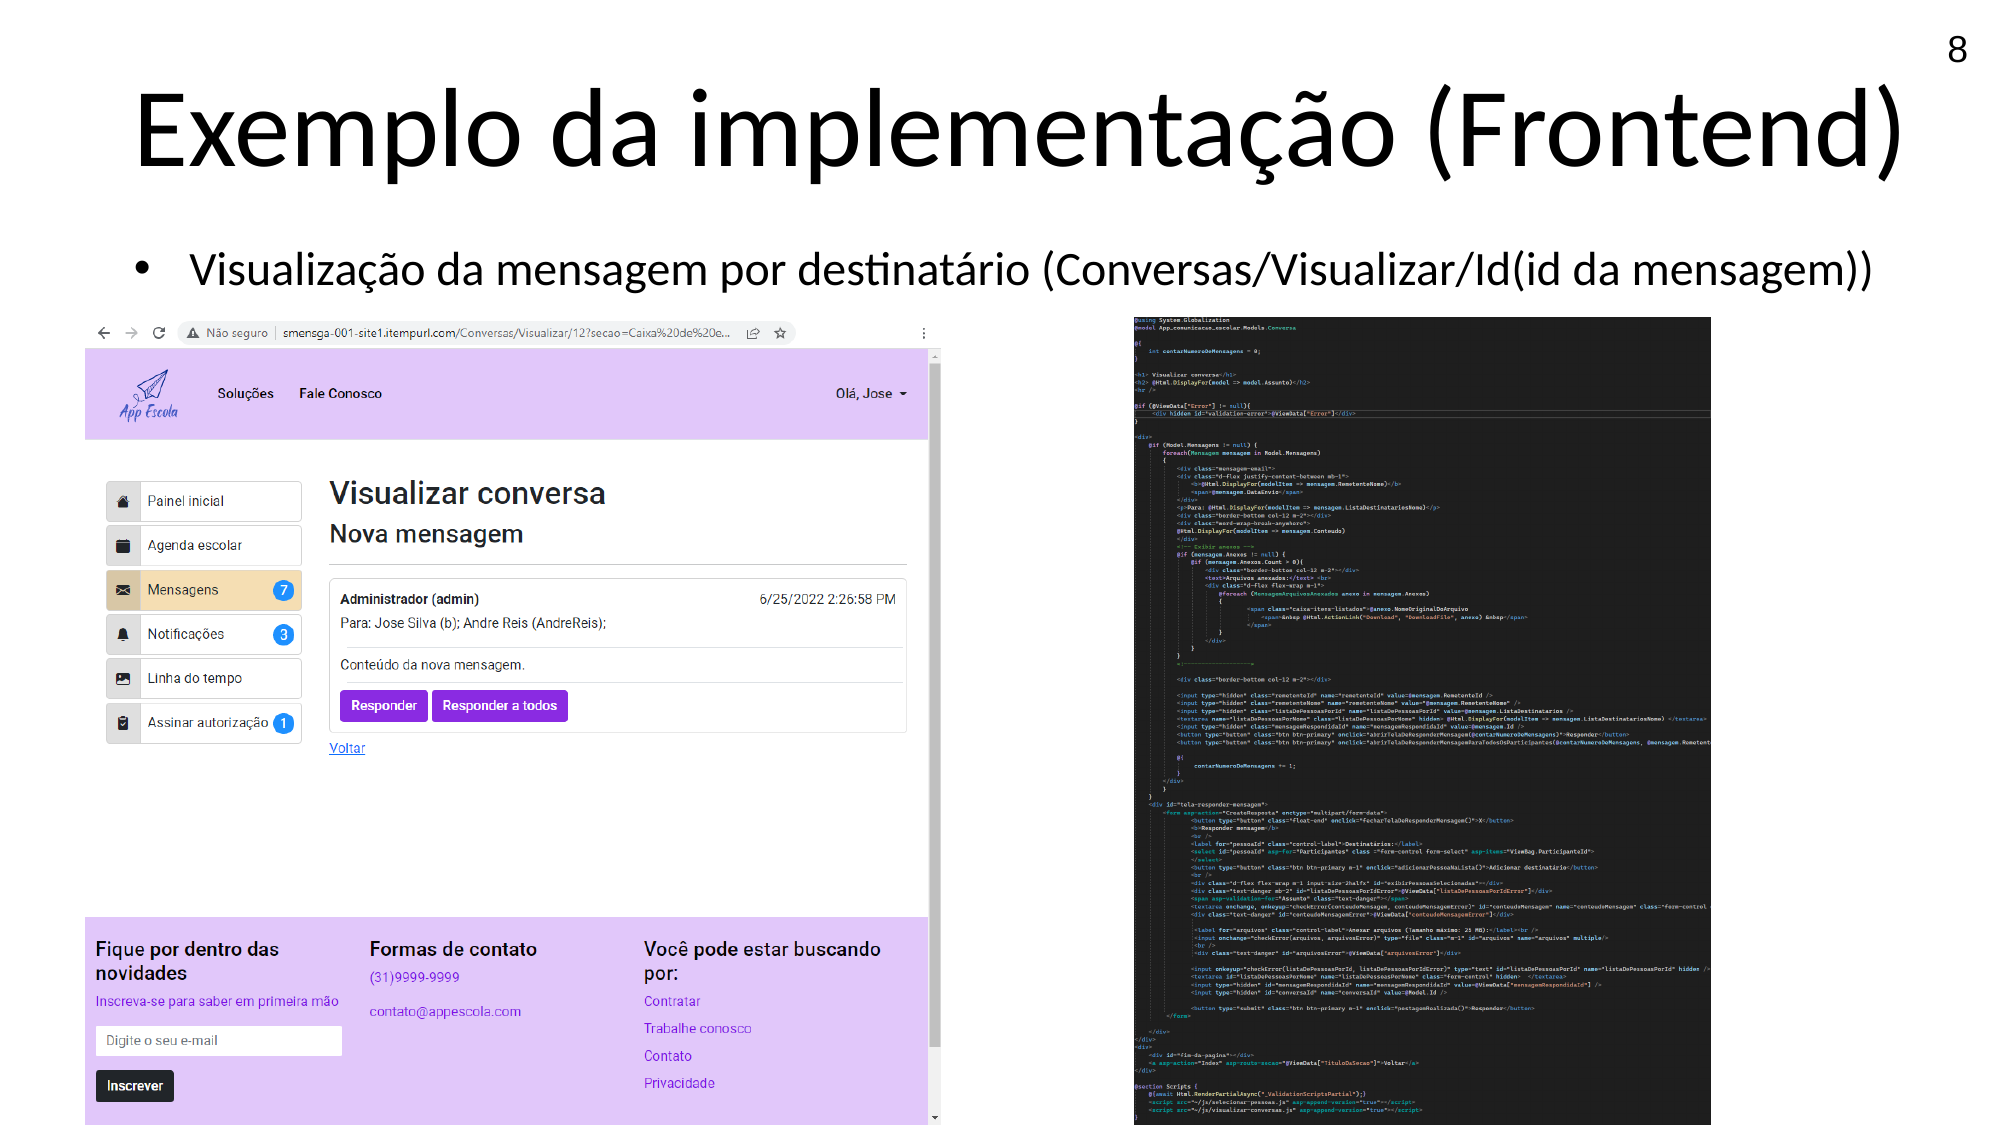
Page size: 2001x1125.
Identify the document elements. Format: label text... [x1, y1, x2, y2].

text_box Visualização da mensagem por destinatário (Conversas/Visualizar/Id(id da mensagem)) [118, 236, 1905, 318]
text_box 8 [1932, 18, 2000, 78]
picture [85, 316, 942, 1125]
text_box Exemplo da implementação (Frontend) [118, 48, 2000, 199]
picture [1134, 316, 1711, 1125]
